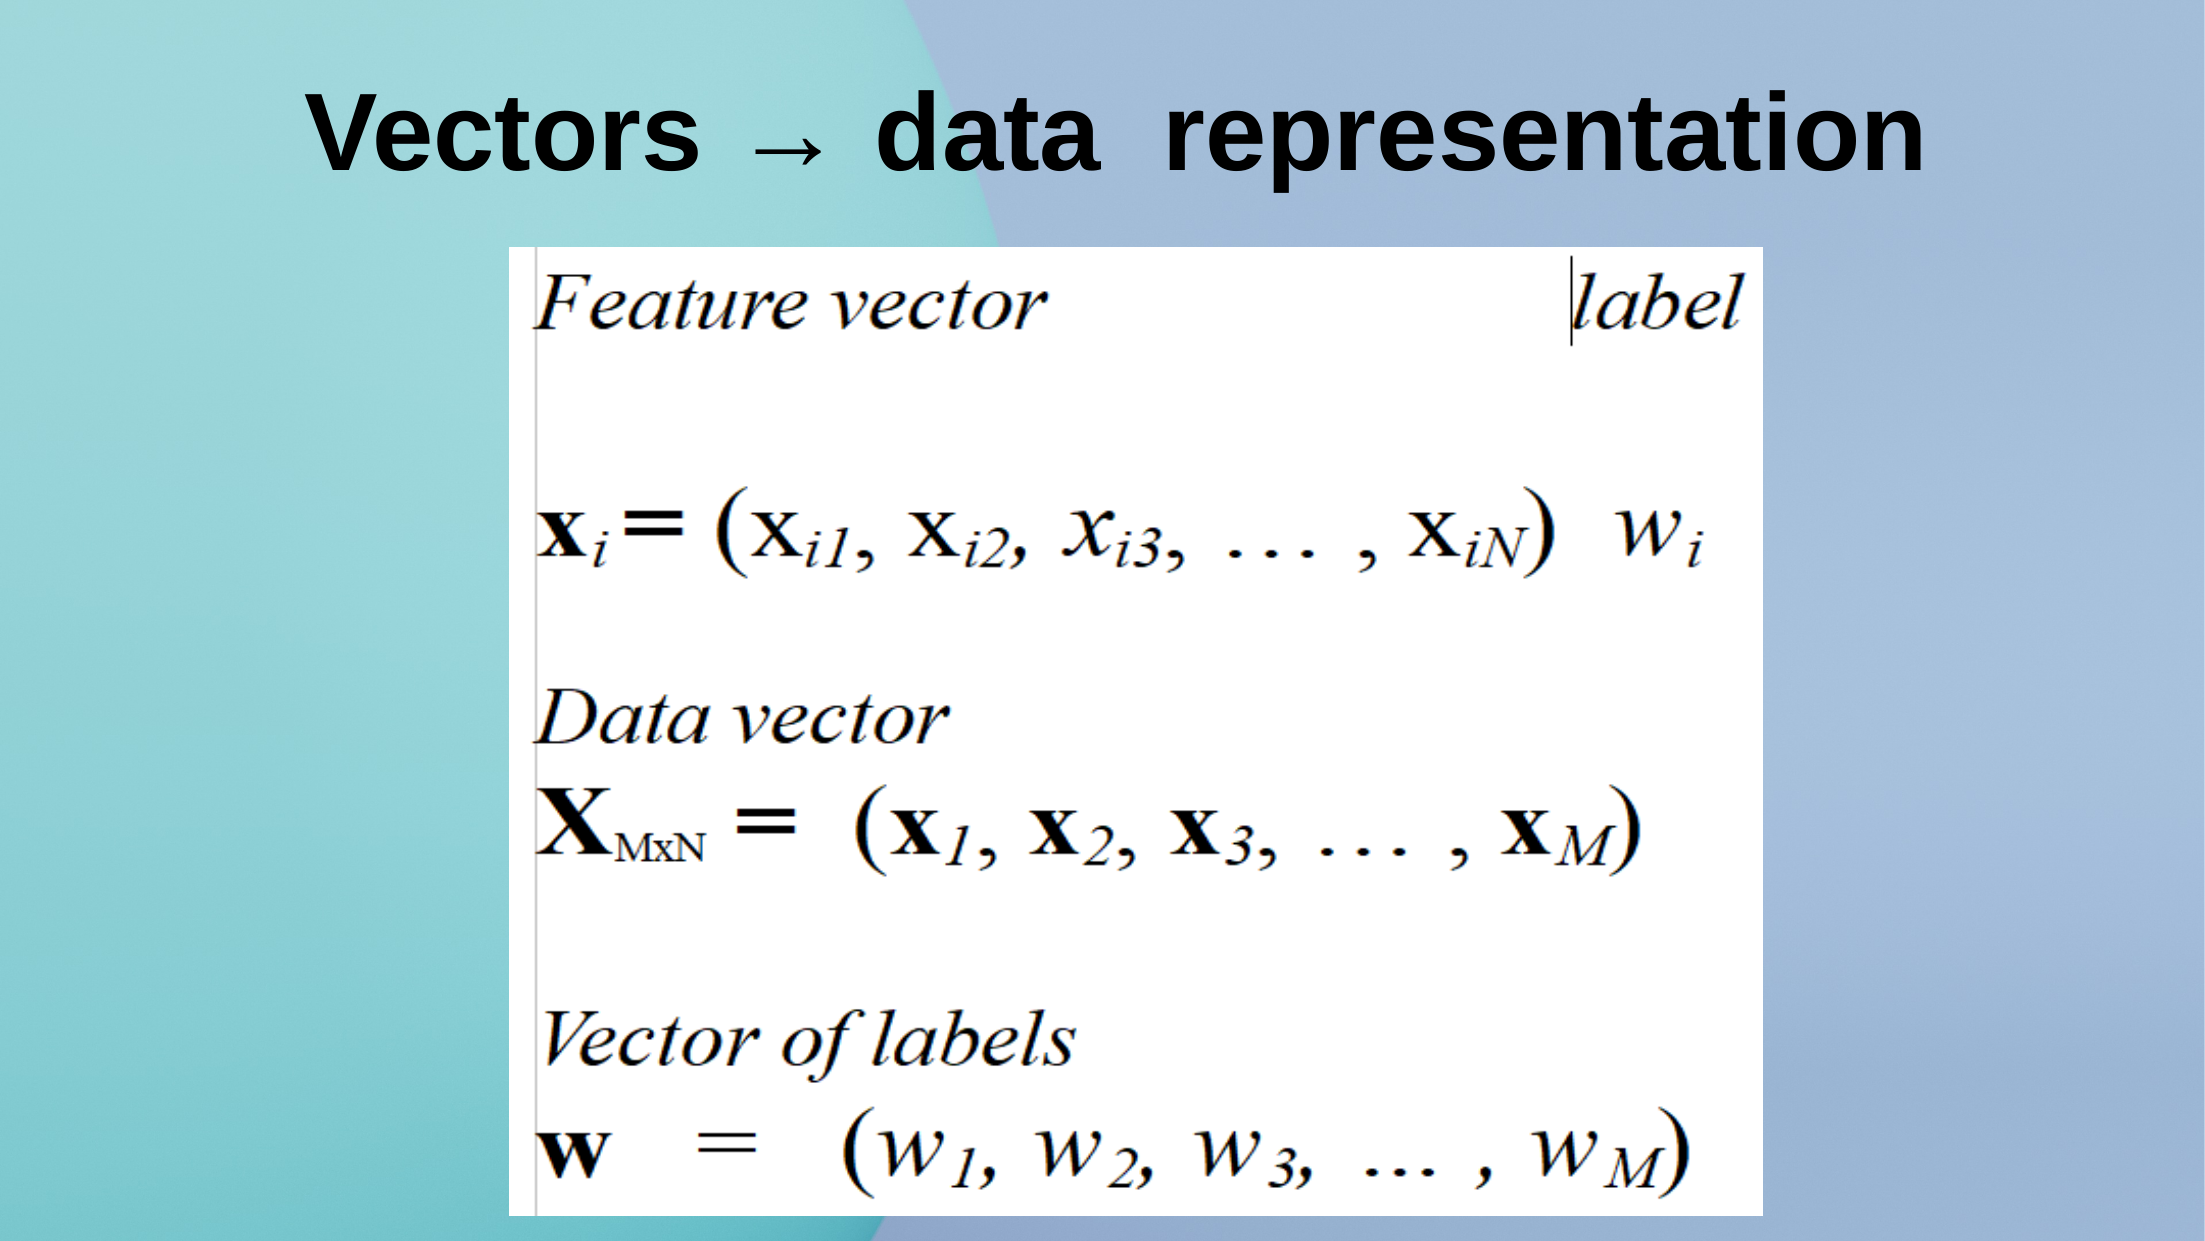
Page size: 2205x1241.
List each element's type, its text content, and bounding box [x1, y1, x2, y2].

picture [0, 0, 2205, 1241]
text_box Vectors → data representation [288, 52, 2095, 366]
